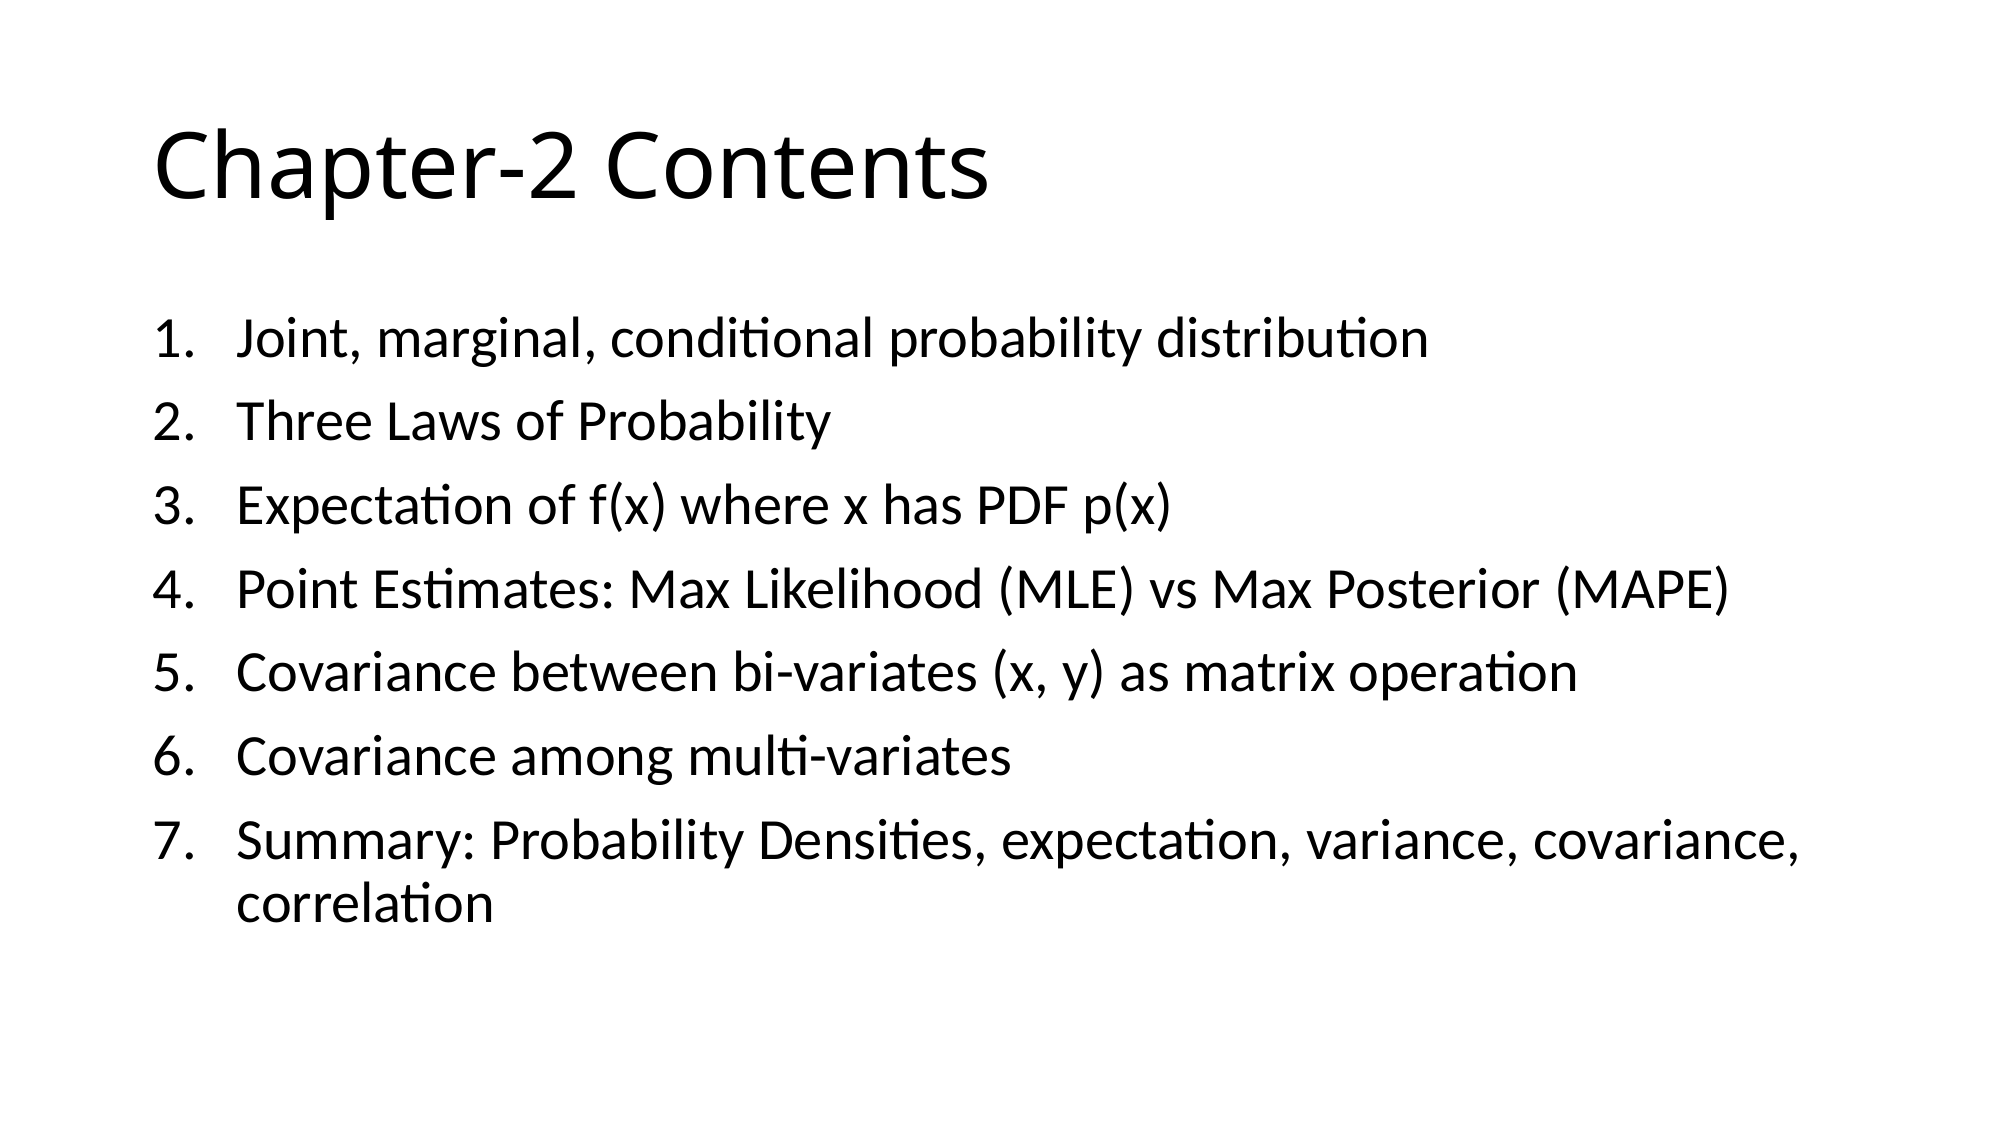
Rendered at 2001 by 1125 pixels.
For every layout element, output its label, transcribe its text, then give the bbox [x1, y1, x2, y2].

list Joint, marginal, conditional probability distribution Three Laws of Probability Expectation of f(x) where x has PDF p(x) Point Estimates: Max Likelihood (MLE) vs Max Posterior (MAPE) Covariance between bi-variates (x, y) as matrix operation Covariance among multi-variates Summary: Probability Densities, expectation, variance, covariance, correlation [137, 299, 1863, 1014]
title Chapter-2 Contents [137, 59, 1863, 278]
